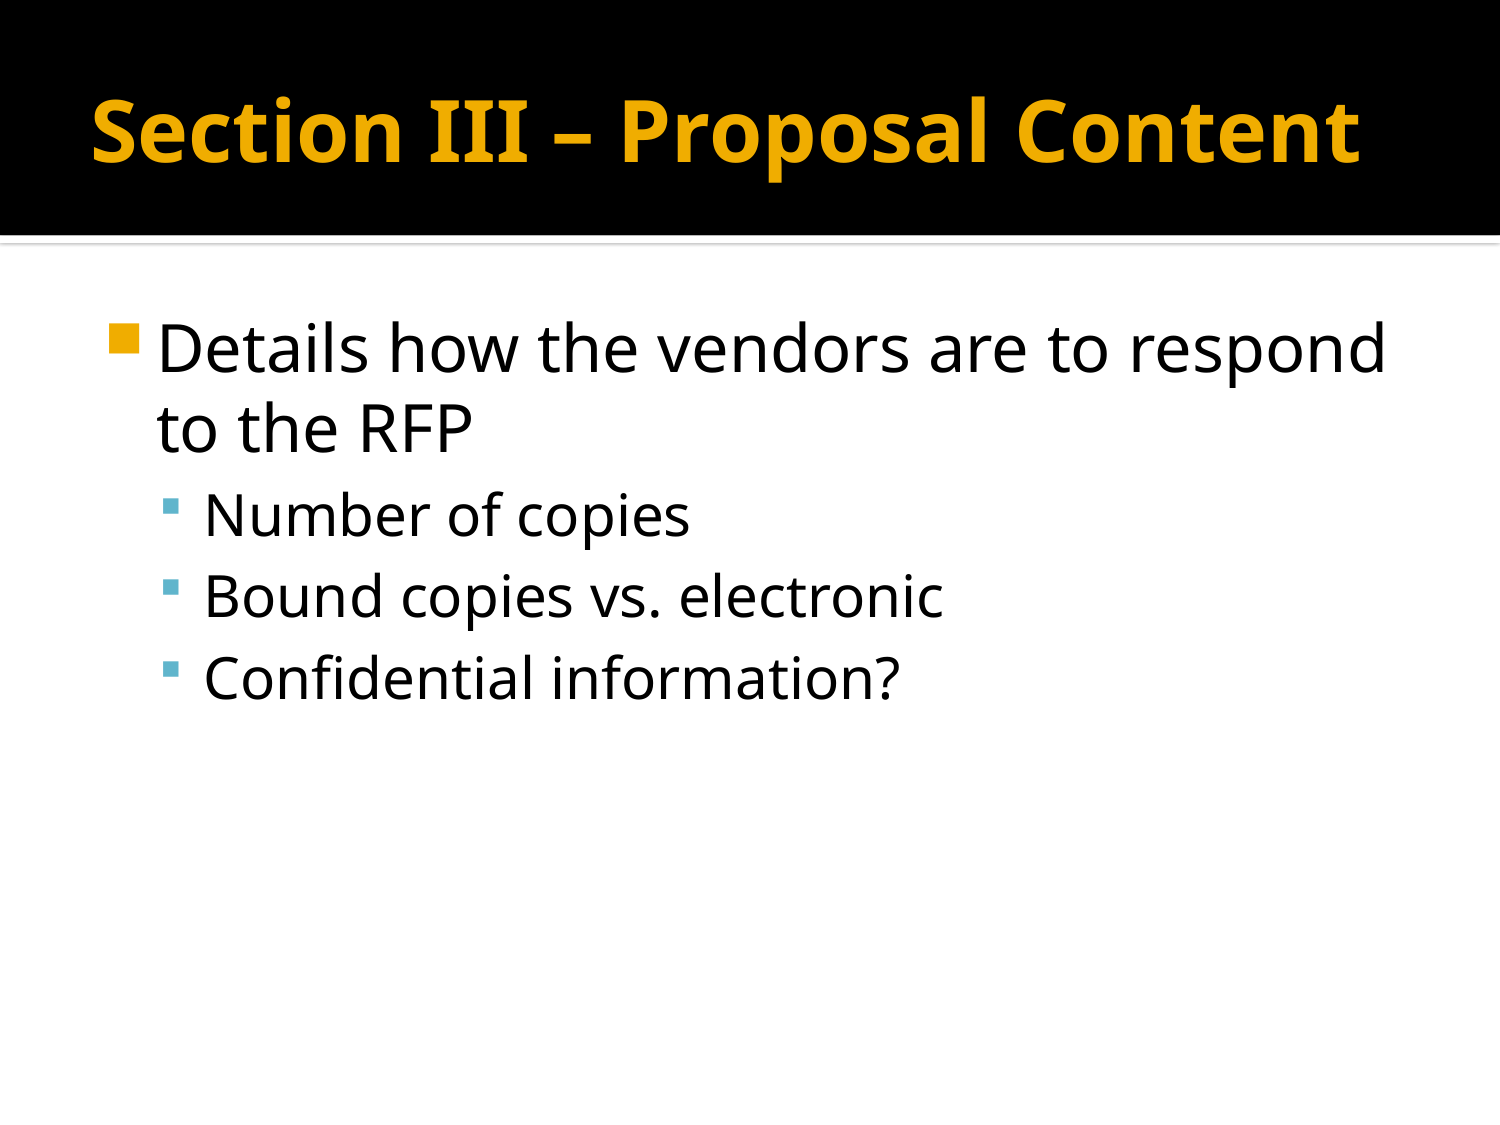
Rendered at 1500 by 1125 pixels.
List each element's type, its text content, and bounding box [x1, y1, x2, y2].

list Details how the vendors are to respond to the RFP Number of copies Bound copies vs. electronic Confidential information? [75, 291, 1425, 1050]
title Section III – Proposal Content [75, 25, 1425, 231]
